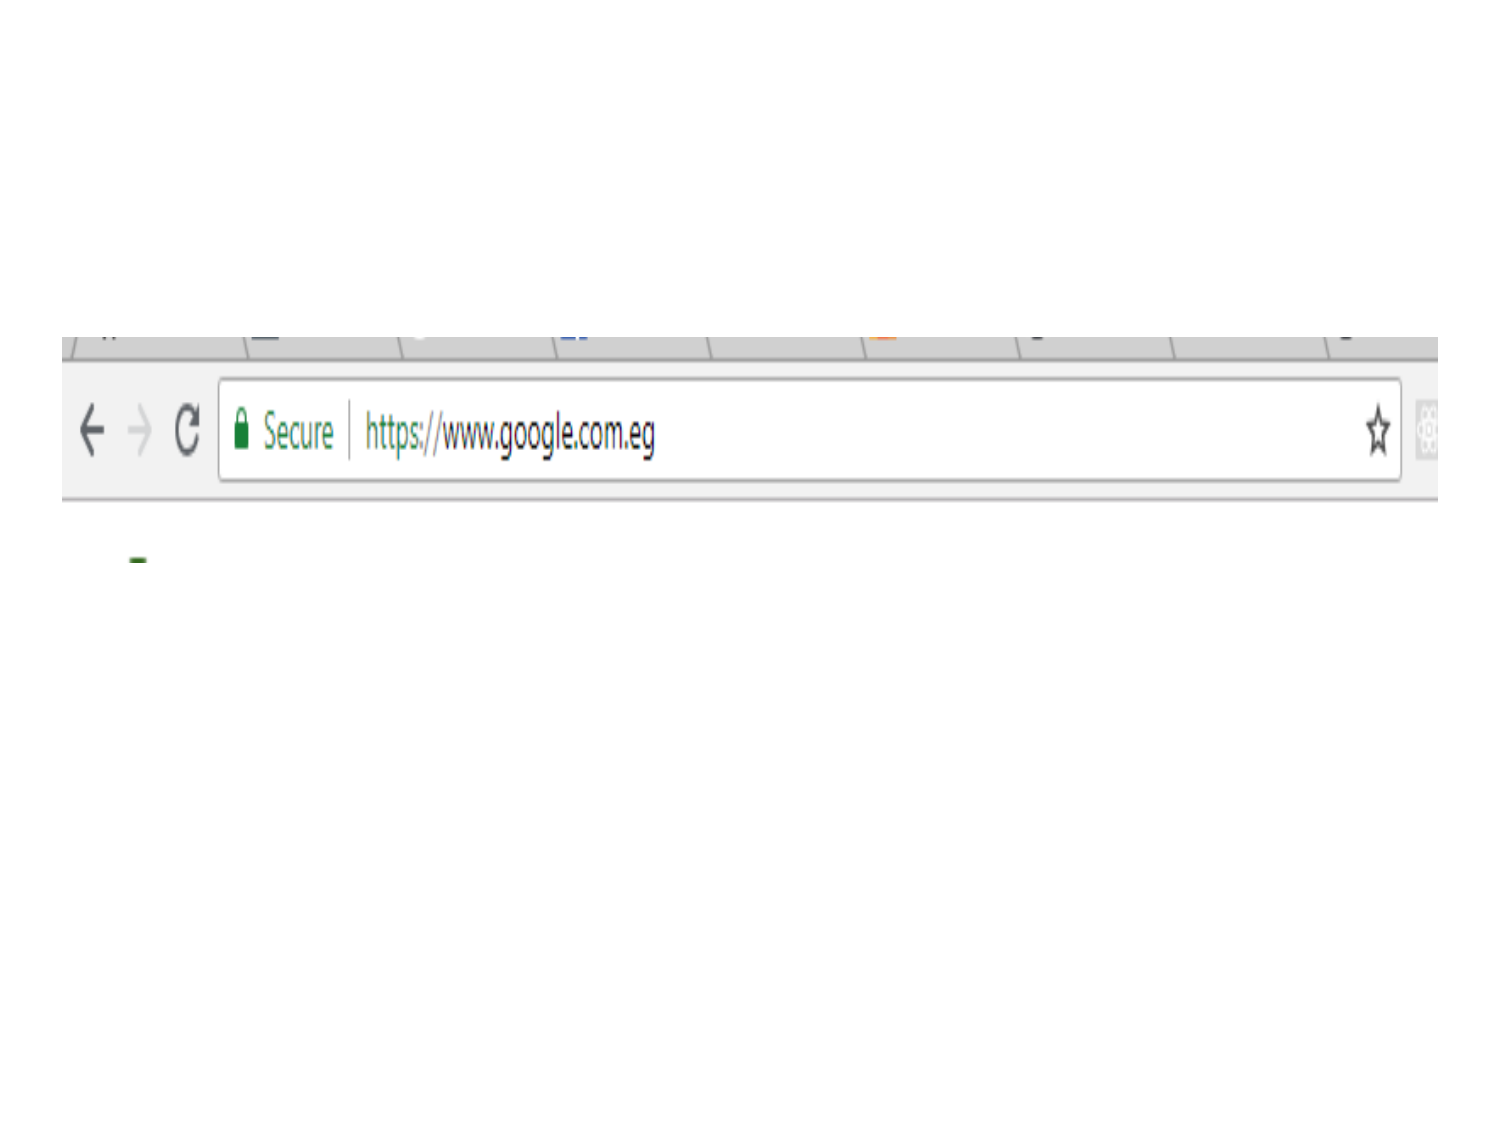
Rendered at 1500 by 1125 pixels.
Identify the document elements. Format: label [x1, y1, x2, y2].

list [62, 337, 1438, 563]
